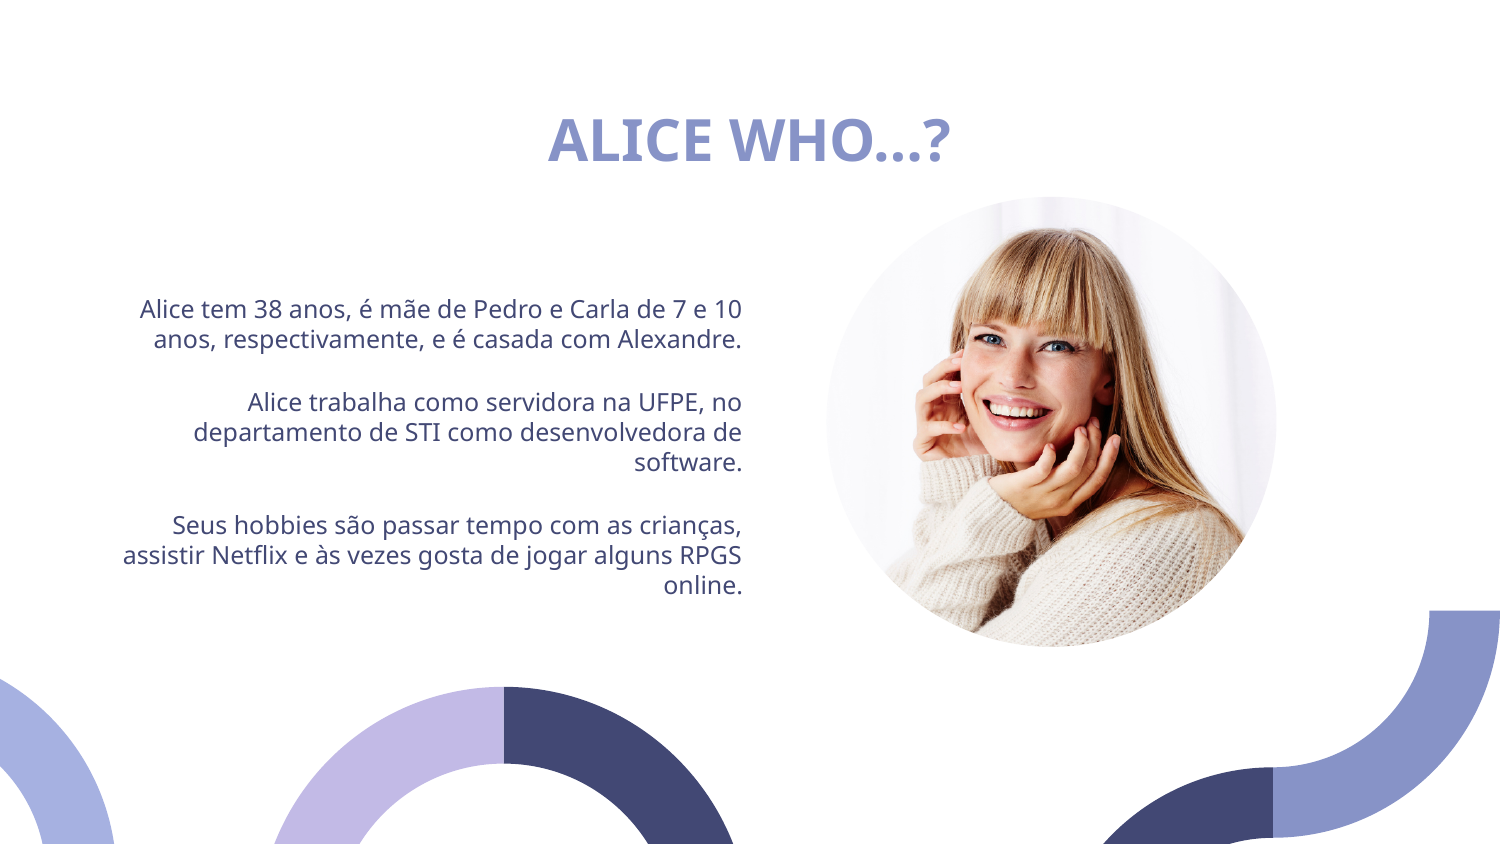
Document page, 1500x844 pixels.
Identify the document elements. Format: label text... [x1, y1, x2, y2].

list Alice tem 38 anos, é mãe de Pedro e Carla de 7 e 10 anos, respectivamente, e é casada com Alexandre. Alice trabalha como servidora na UFPE, no departamento de STI como desenvolvedora de software. Seus hobbies são passar tempo com as crianças, assistir Netflix e às vezes gosta de jogar alguns RPGS online. [78, 278, 759, 565]
picture [826, 196, 1277, 648]
title ALICE WHO…? [116, 88, 1383, 167]
